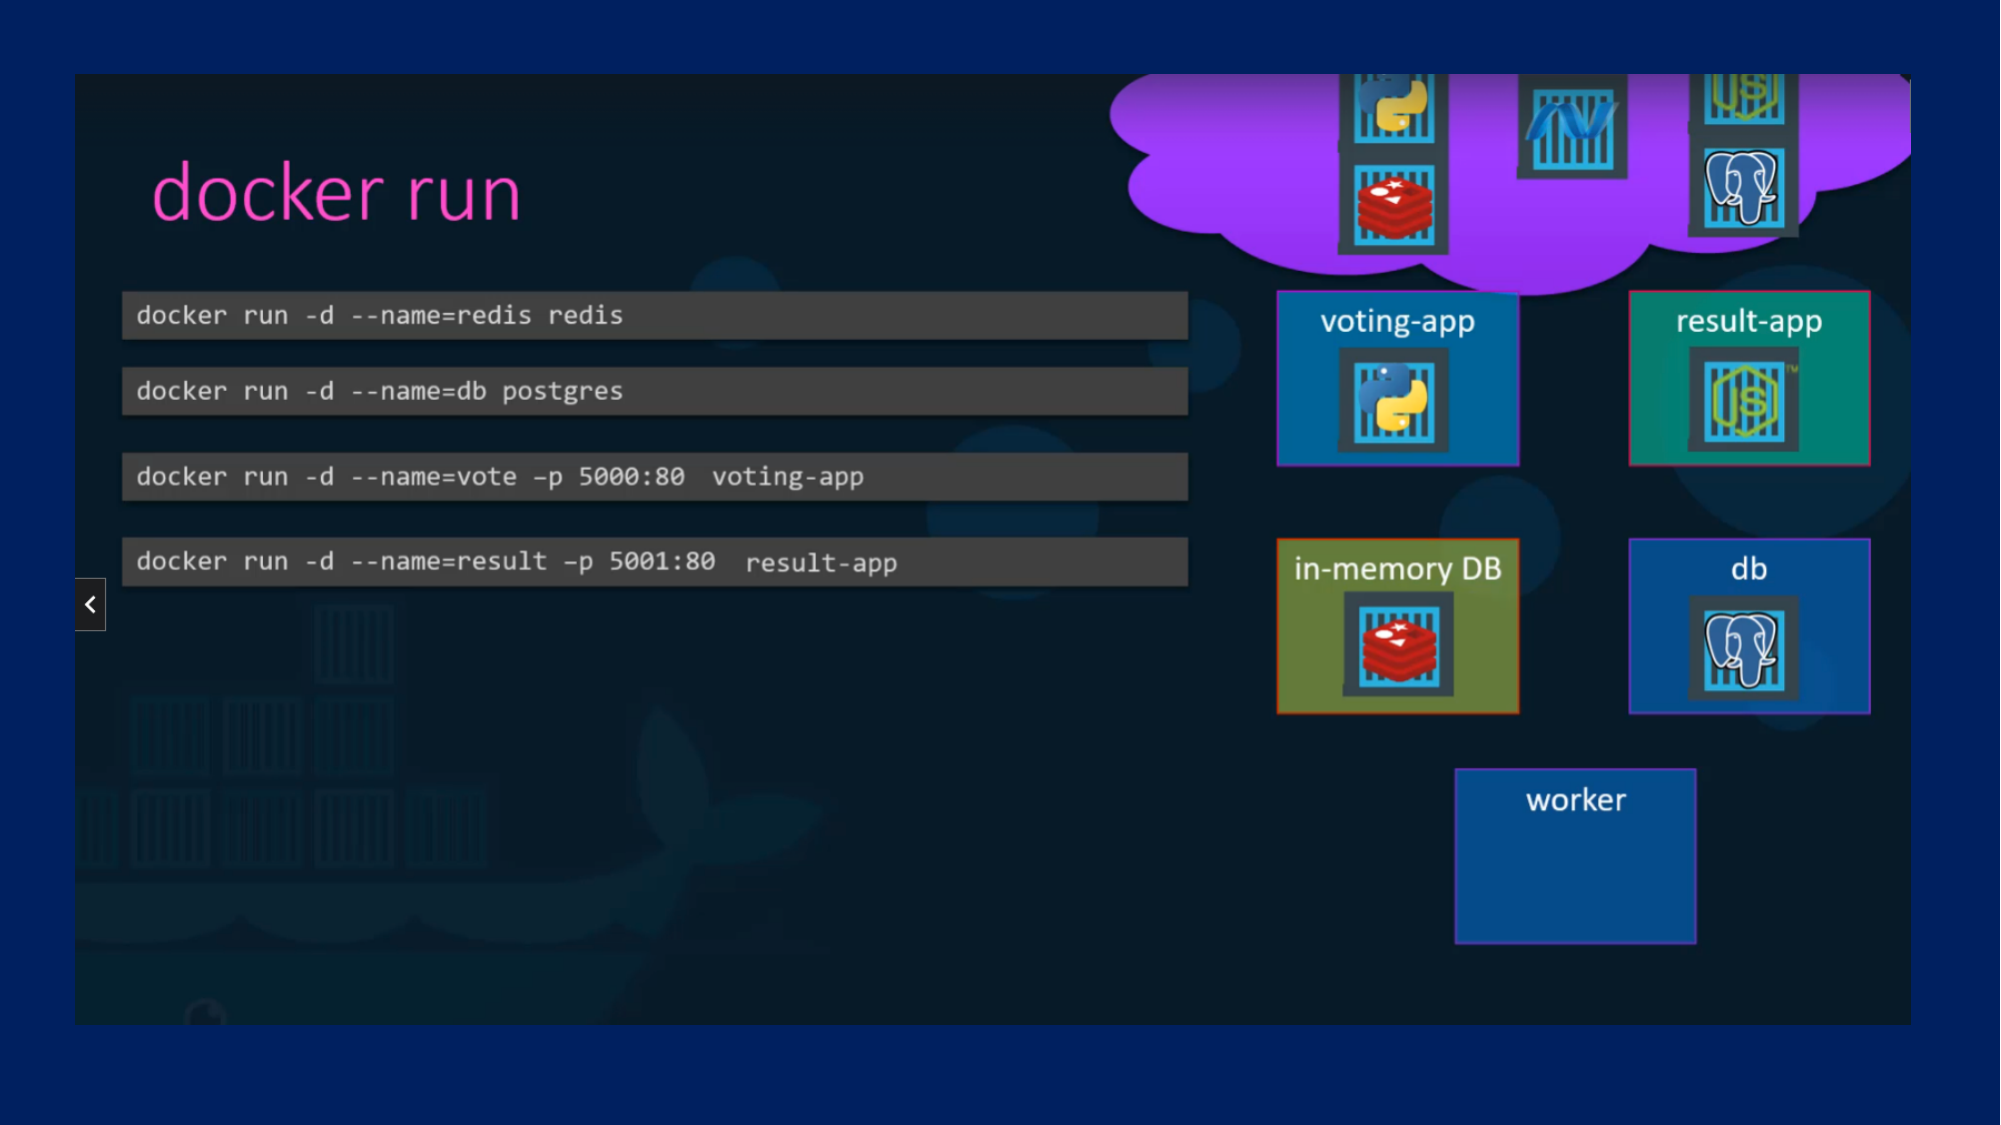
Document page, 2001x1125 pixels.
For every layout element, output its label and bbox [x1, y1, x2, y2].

picture [74, 74, 1911, 1026]
